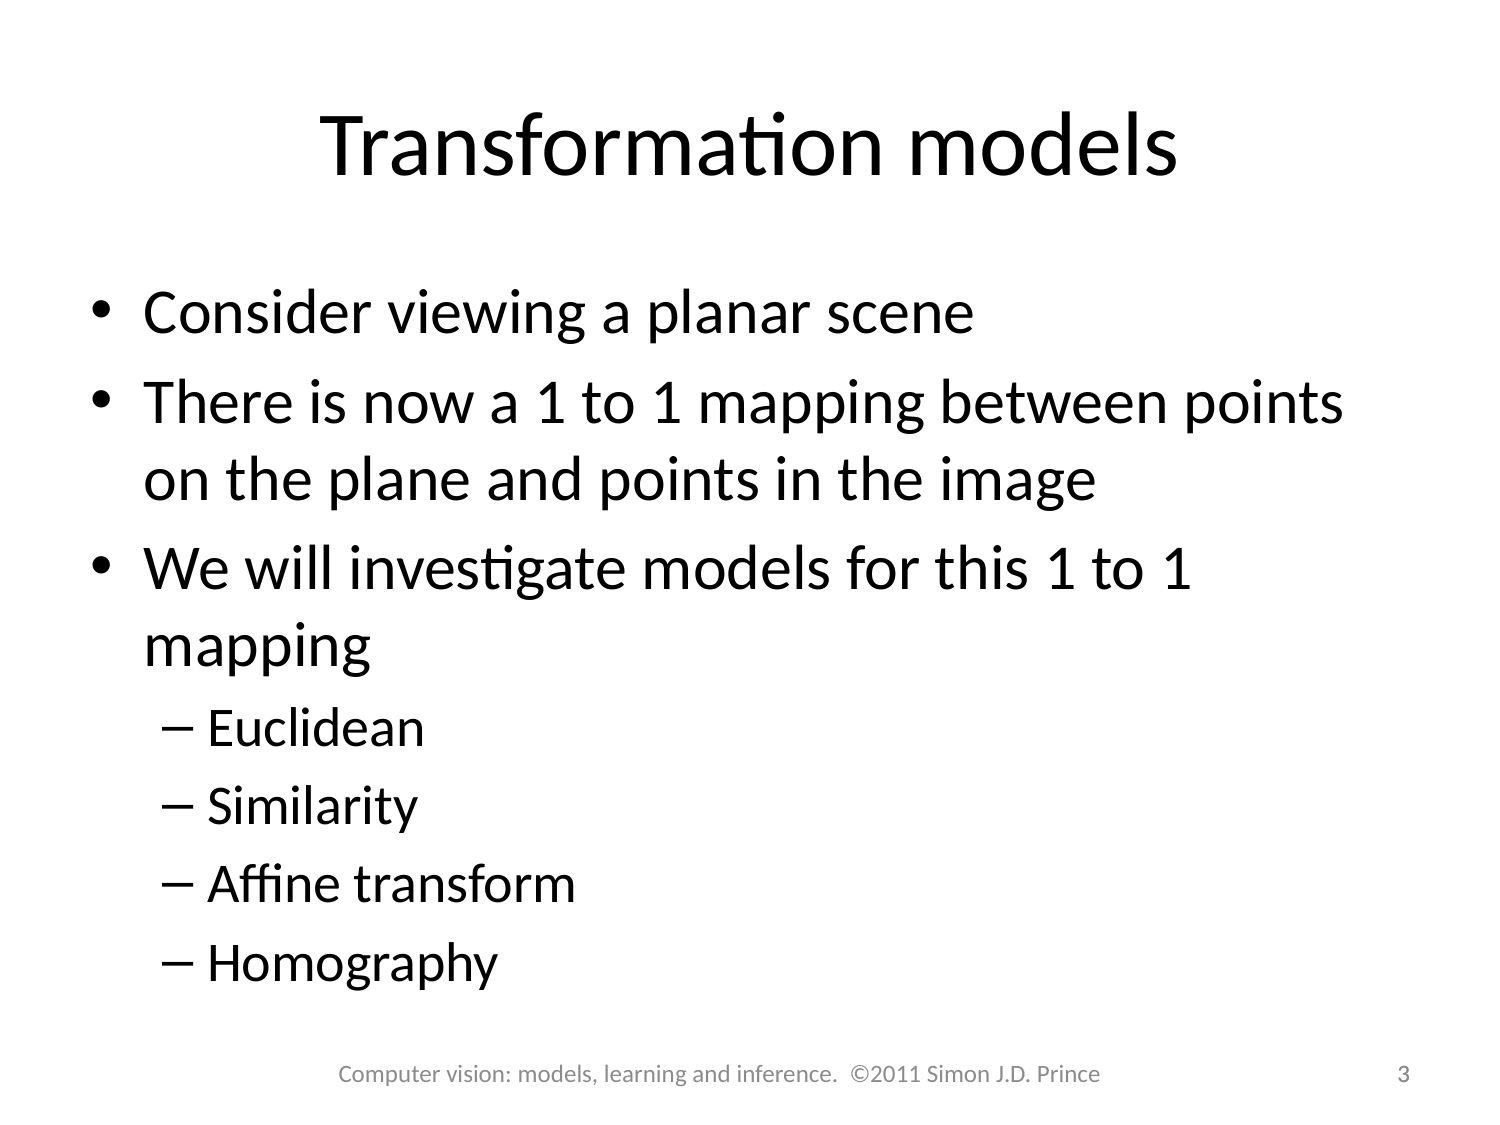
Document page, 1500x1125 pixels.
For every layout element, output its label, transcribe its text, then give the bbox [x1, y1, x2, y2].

title Transformation models [75, 45, 1425, 233]
text_box 3 [1140, 1042, 1425, 1103]
text_box Computer vision: models, learning and inference. ©2011 Simon J.D. Prince [301, 1042, 1140, 1103]
list Consider viewing a planar scene There is now a 1 to 1 mapping between points on the plane and points in the image We will investigate models for this 1 to 1 mapping Euclidean Similarity Affine transform Homography [75, 262, 1425, 1005]
